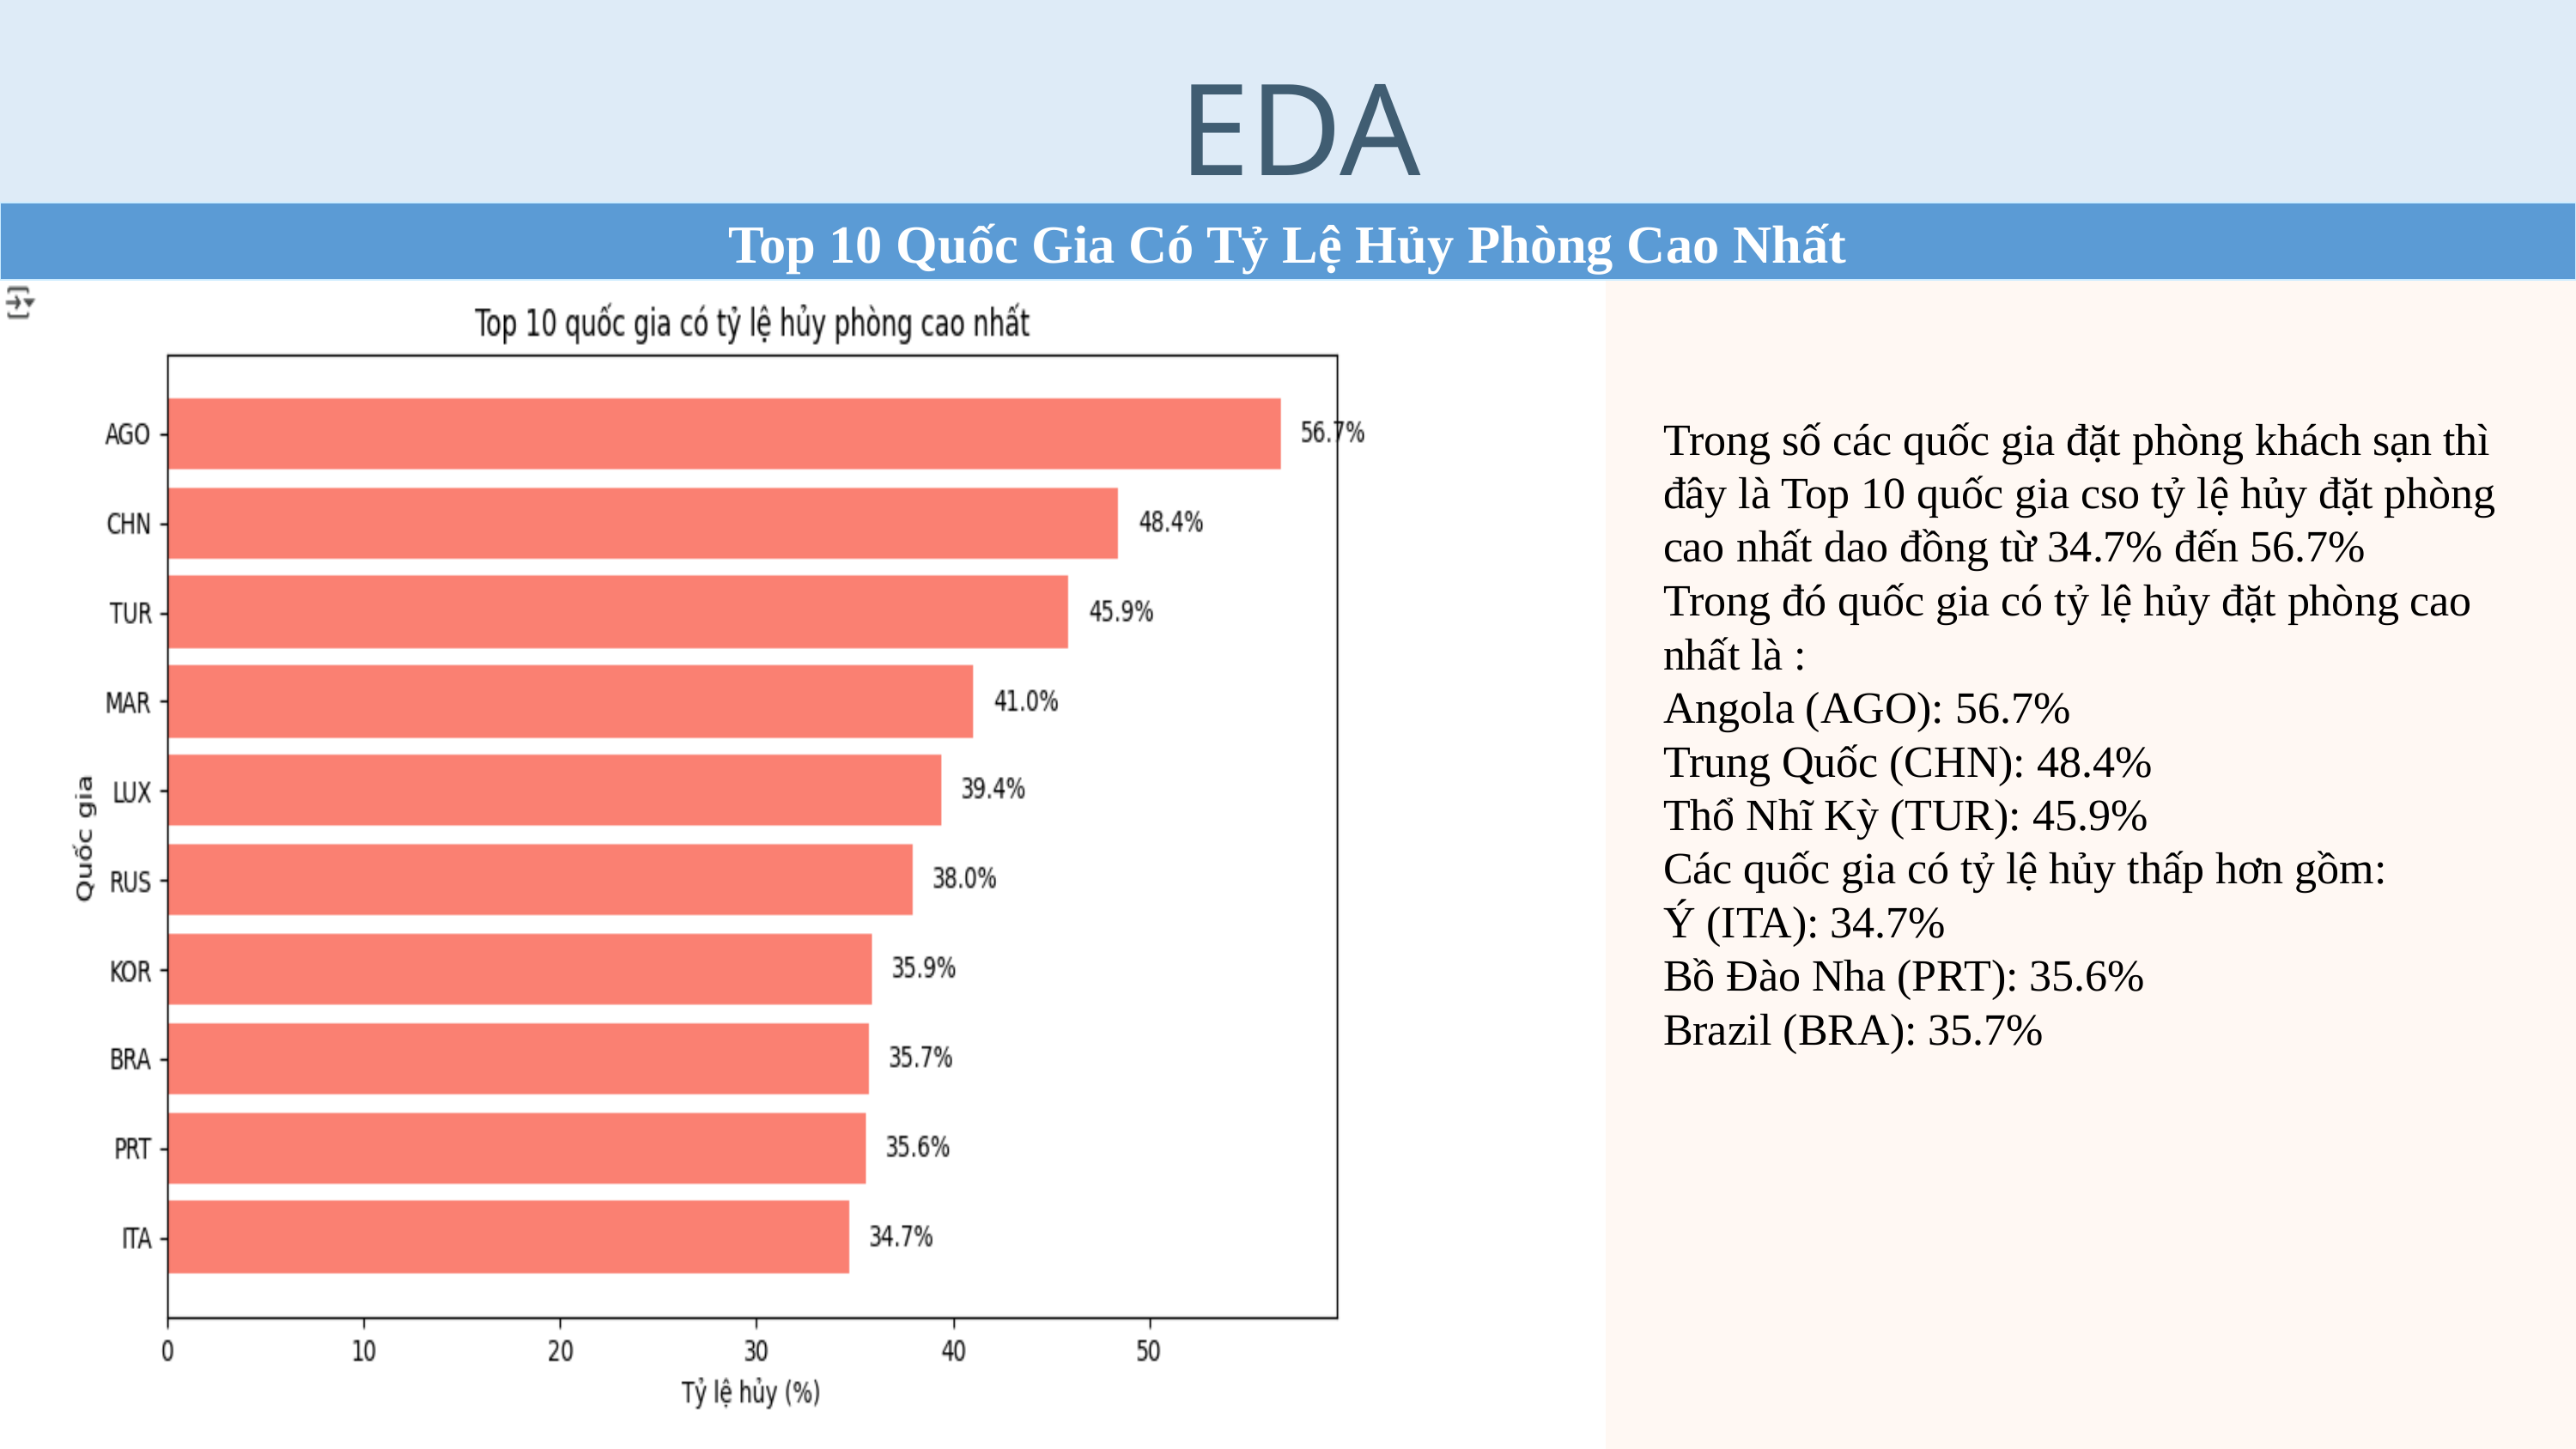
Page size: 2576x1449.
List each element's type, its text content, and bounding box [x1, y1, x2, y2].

text_box Top 10 Quốc Gia Có Tỷ Lệ Hủy Phòng Cao Nhất [0, 202, 2576, 281]
picture [0, 278, 1606, 1449]
text_box Trong số các quốc gia đặt phòng khách sạn thì đây là Top 10 quốc gia cso tỷ lệ hủy đặt phòng cao nhất dao đồng từ 34.7% đến 56.7% Trong đó quốc gia có tỷ lệ hủy đặt phòng cao nhất là : Angola (AGO): 56.7% Trung Quốc (CHN): 48.4% Thổ Nhĩ Kỳ (TUR): 45.9% Các quốc gia có tỷ lệ hủy thấp hơn gồm: Ý (ITA): 34.7% Bồ Đào Nha (PRT): 35.6% Brazil (BRA): 35.7% [1650, 403, 2531, 1114]
text_box EDA [0, 0, 2576, 202]
